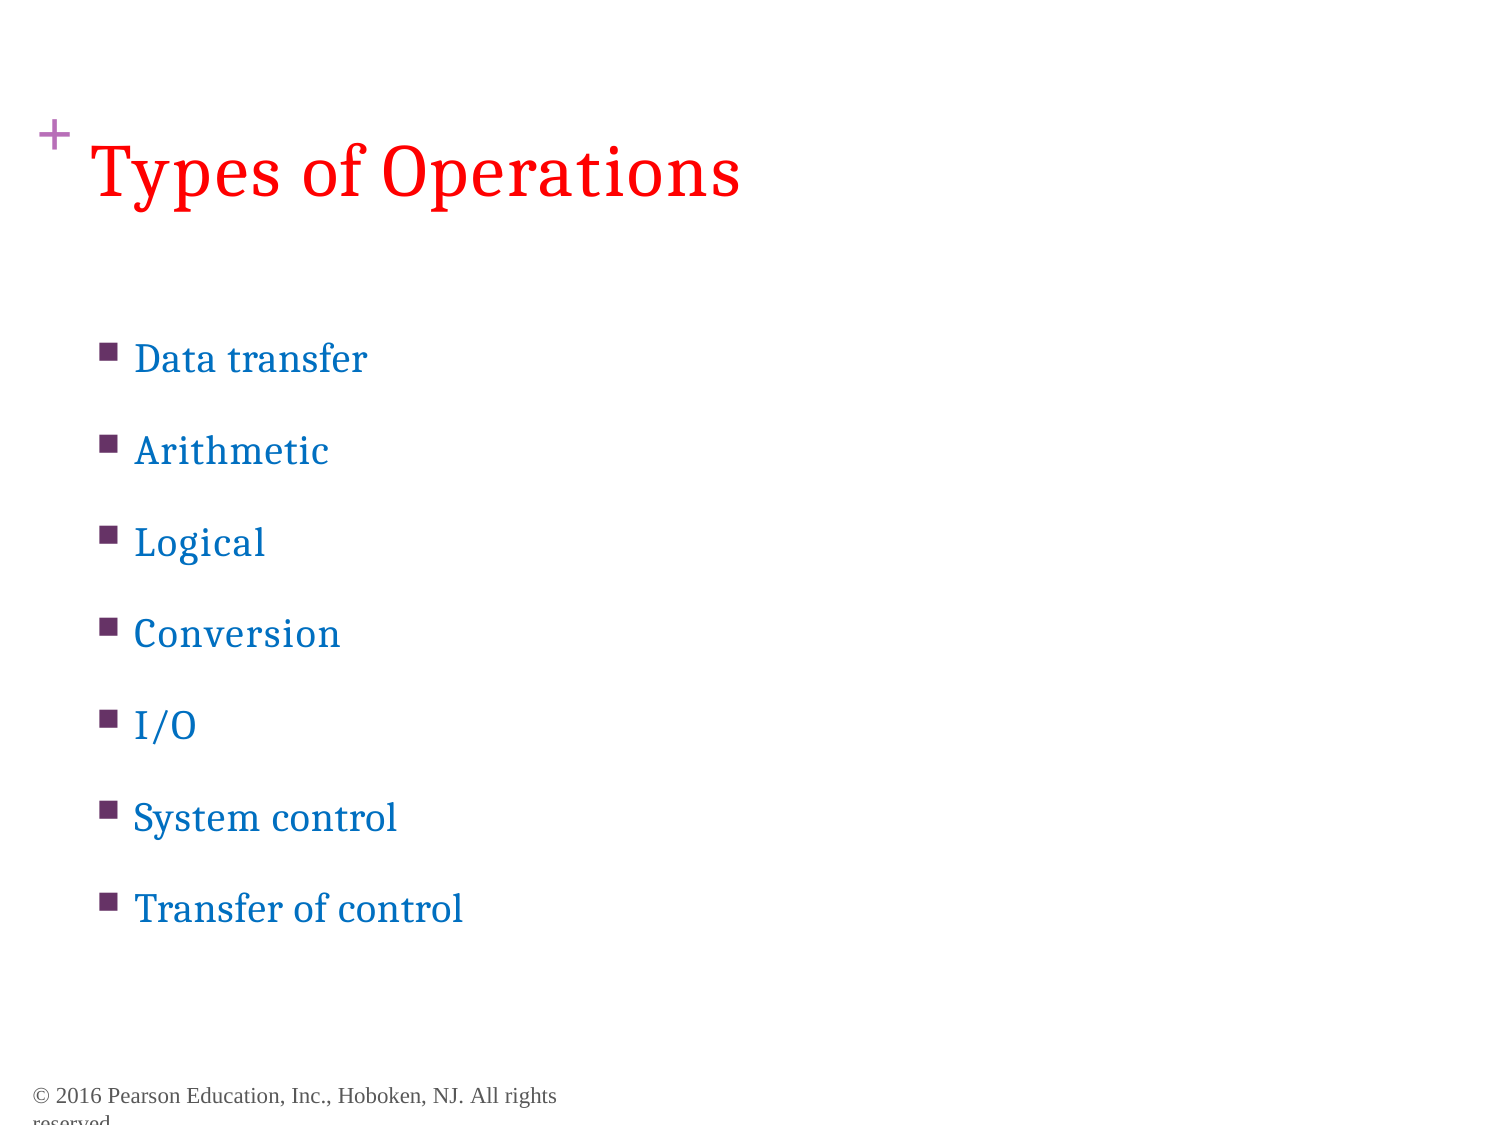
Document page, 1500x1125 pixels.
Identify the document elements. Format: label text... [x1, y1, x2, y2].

text_box Data transfer Arithmetic Logical Conversion I/O System control Transfer of control [94, 328, 488, 932]
title + Types of Operations [30, 82, 800, 273]
footer © 2016 Pearson Education, Inc., Hoboken, NJ. All rights reserved. [30, 1081, 647, 1125]
